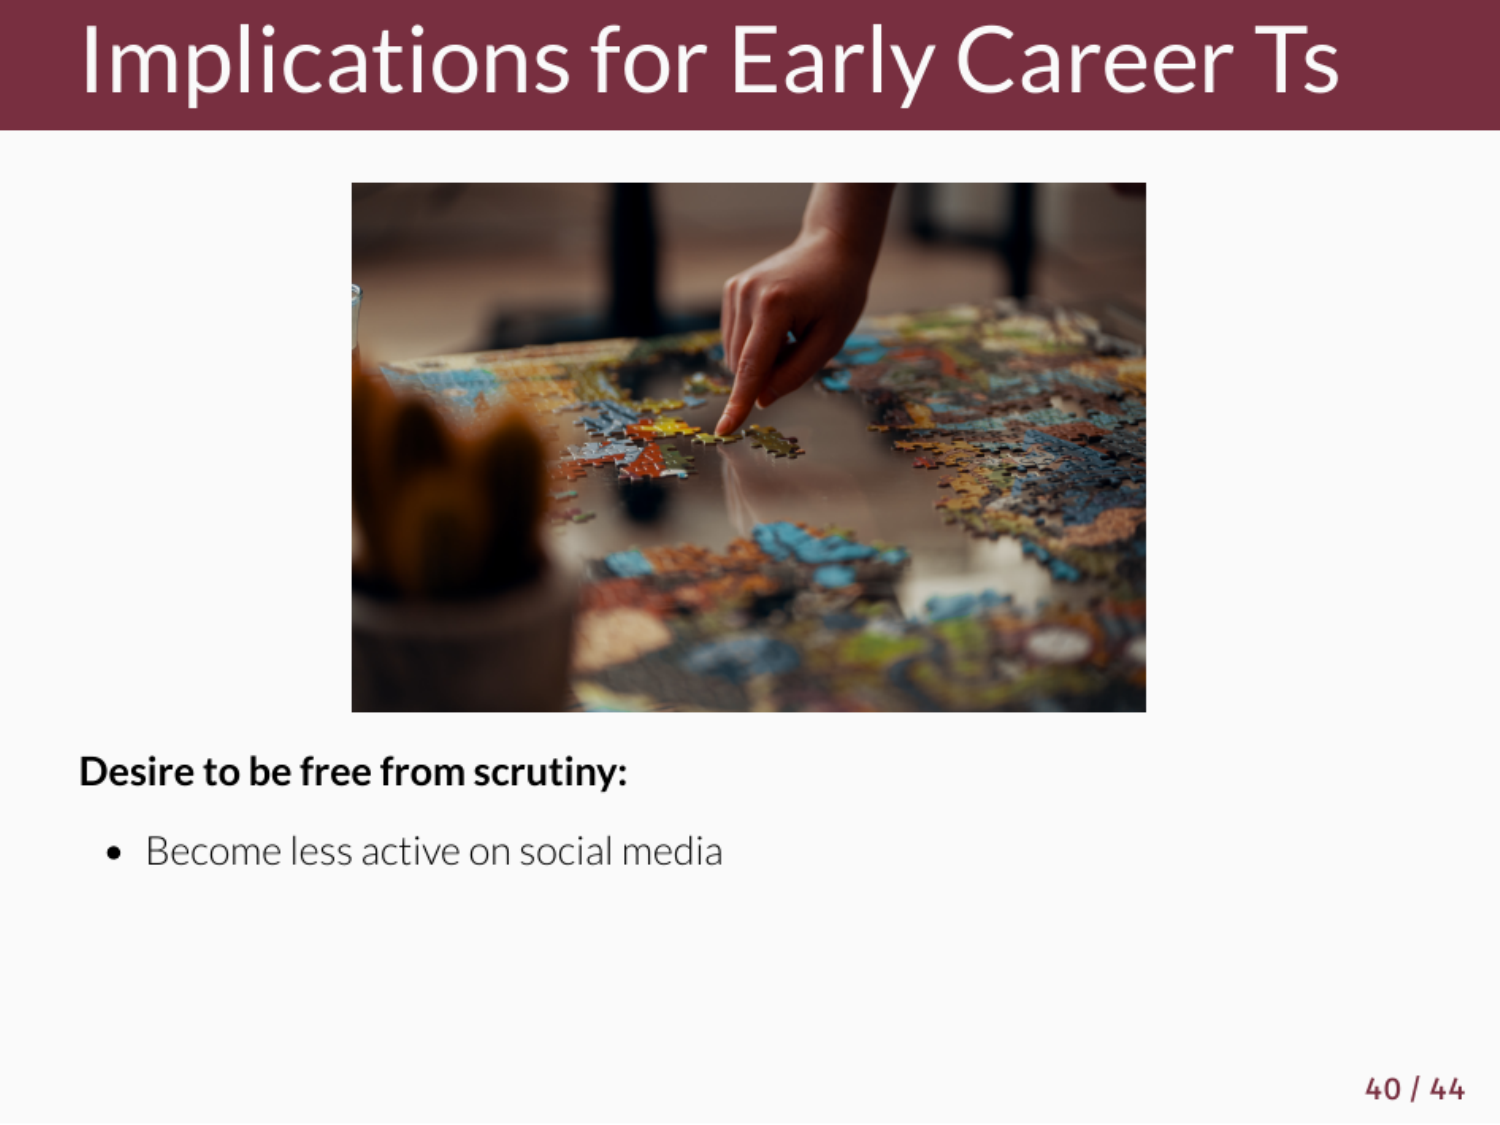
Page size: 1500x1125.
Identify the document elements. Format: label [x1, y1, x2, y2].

list [0, 0, 1500, 1125]
